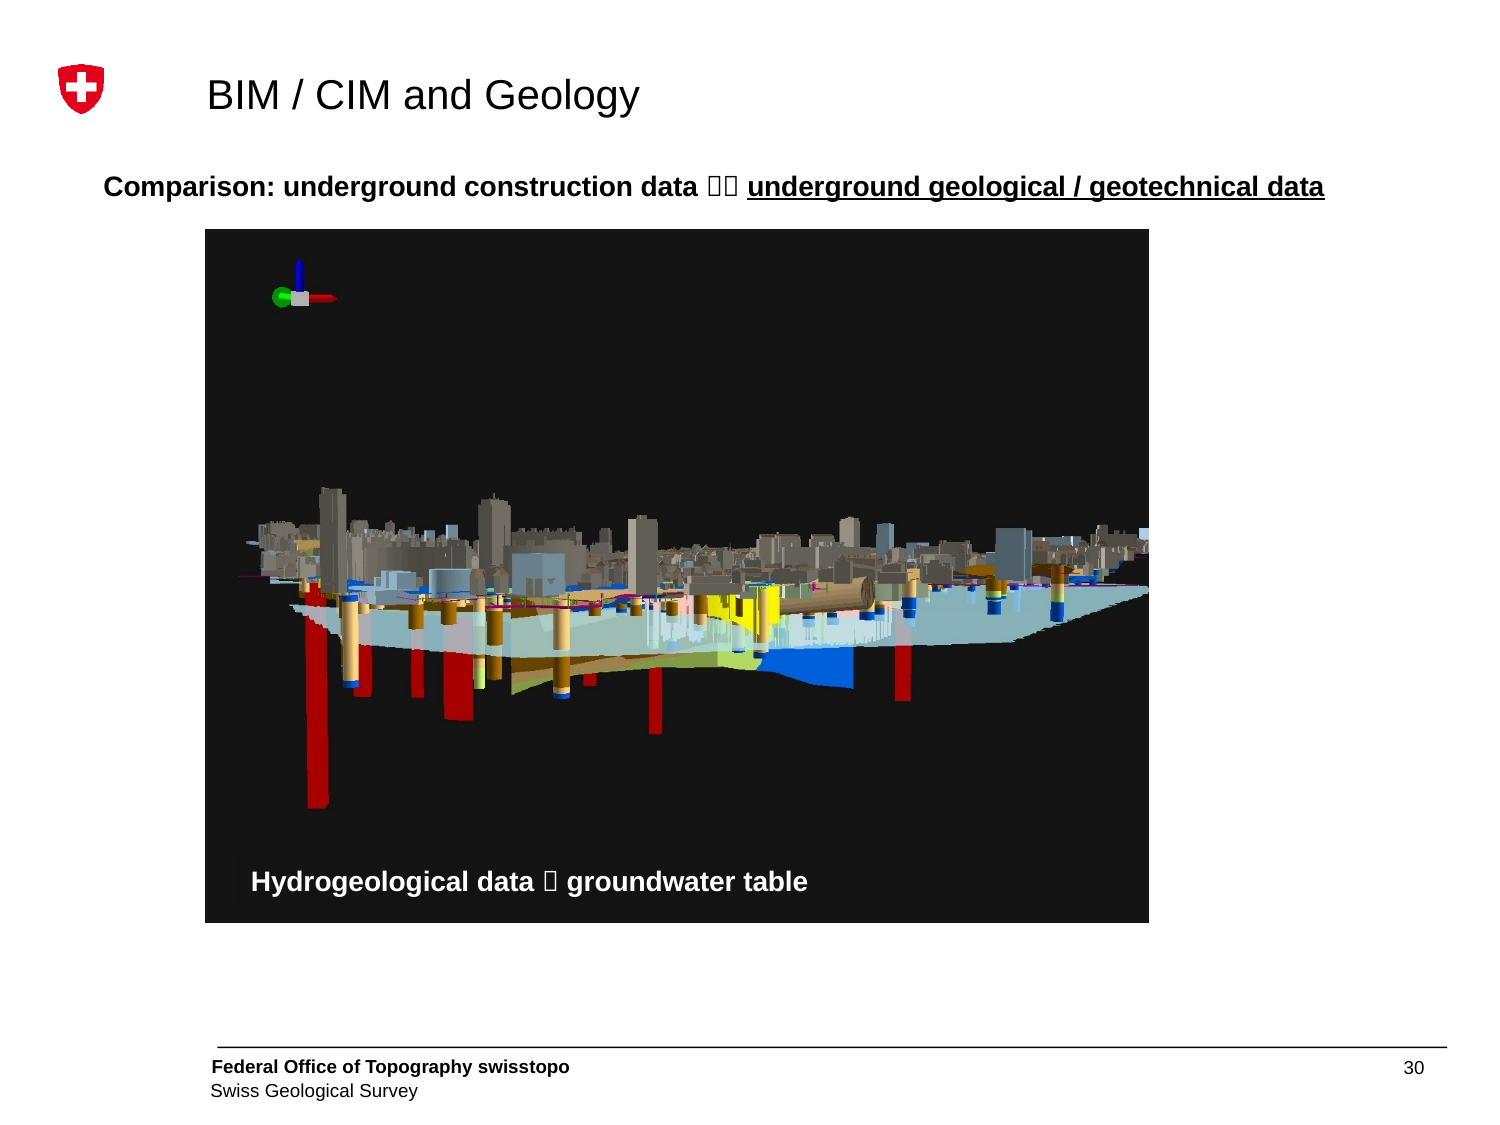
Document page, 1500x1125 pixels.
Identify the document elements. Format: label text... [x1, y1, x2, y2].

text_box Comparison: underground construction data  underground geological / geotechnical data [88, 160, 1397, 210]
text_box BIM / CIM and Geology [191, 60, 1450, 126]
picture [58, 64, 104, 114]
picture [204, 228, 1149, 924]
